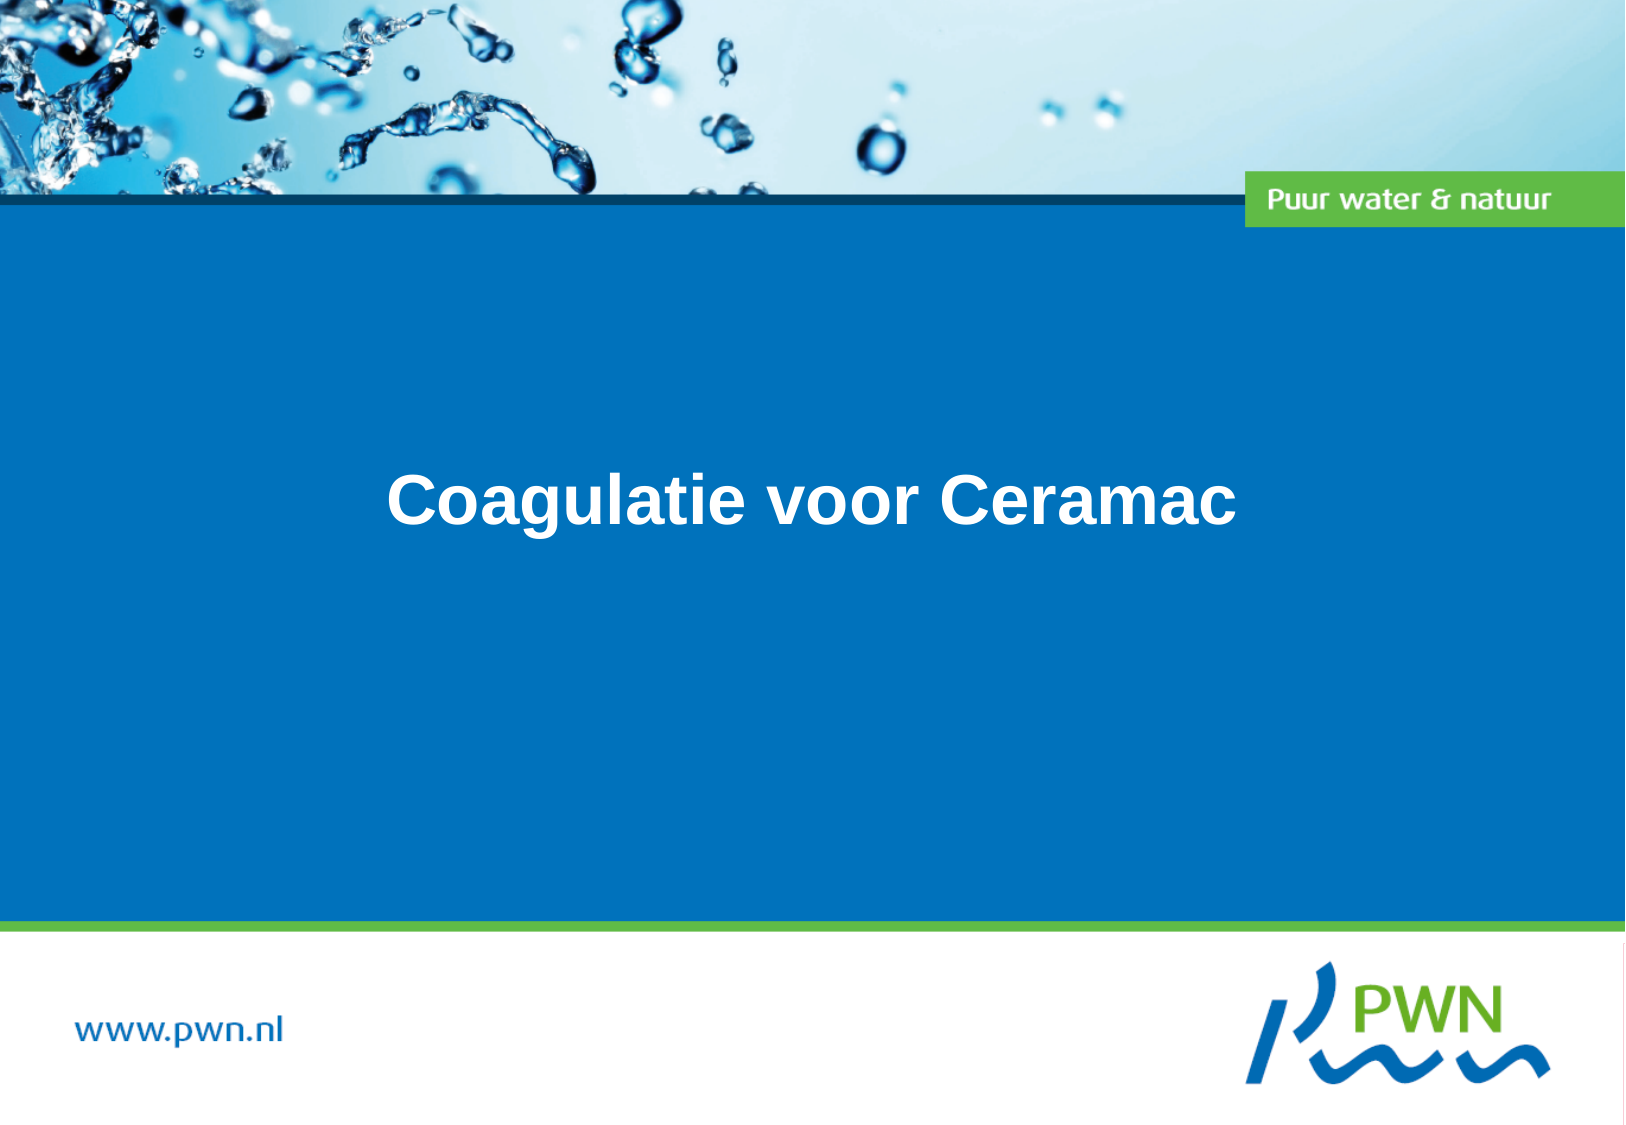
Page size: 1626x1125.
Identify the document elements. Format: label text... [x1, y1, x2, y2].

title Coagulatie voor Ceramac [121, 349, 1504, 728]
picture [0, 0, 1625, 1125]
